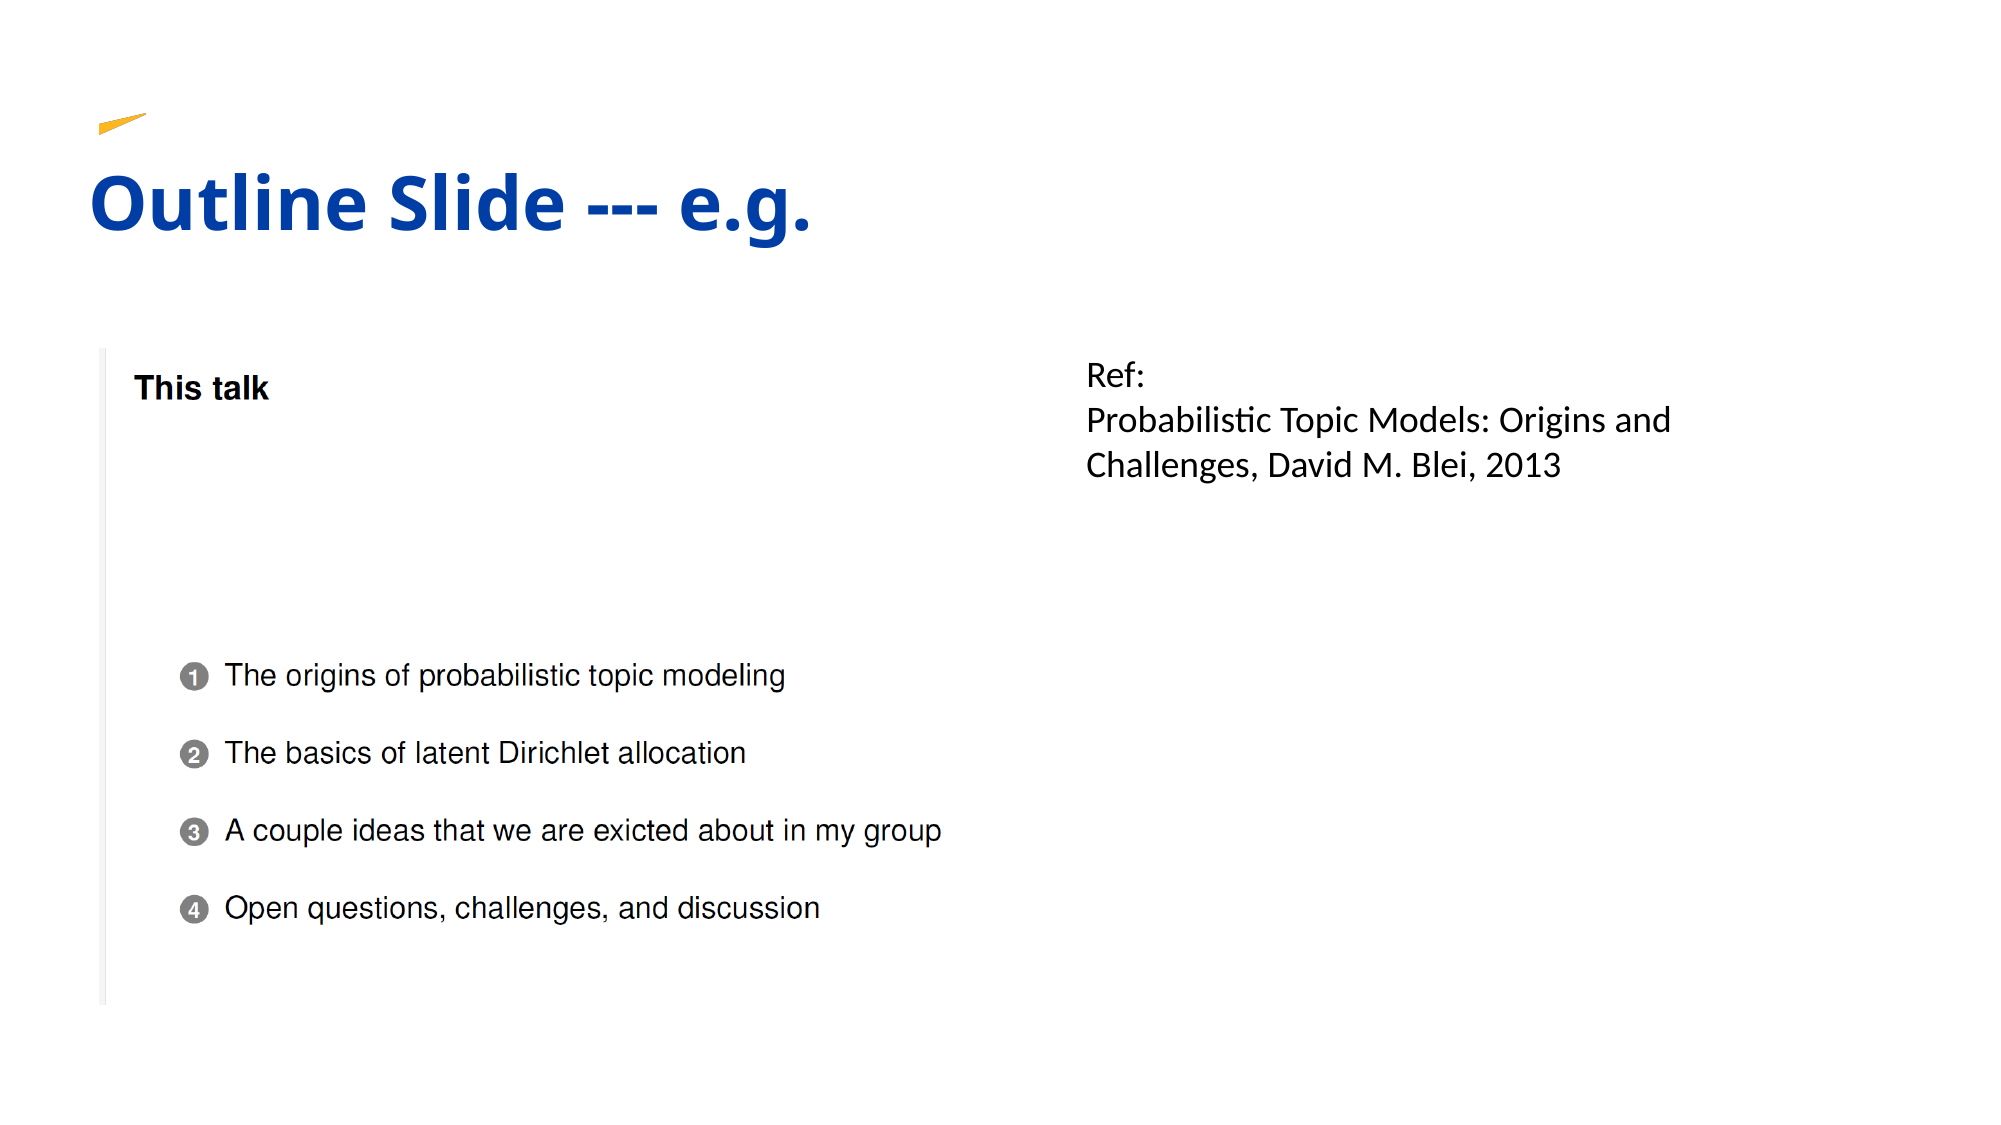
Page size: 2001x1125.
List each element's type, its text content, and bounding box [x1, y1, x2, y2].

picture [99, 113, 146, 135]
text_box Ref: Probabilistic Topic Models: Origins and Challenges, David M. Blei, 2013 [1071, 342, 1715, 493]
picture [99, 348, 1156, 1005]
text_box Outline Slide --- e.g. [88, 155, 1576, 246]
